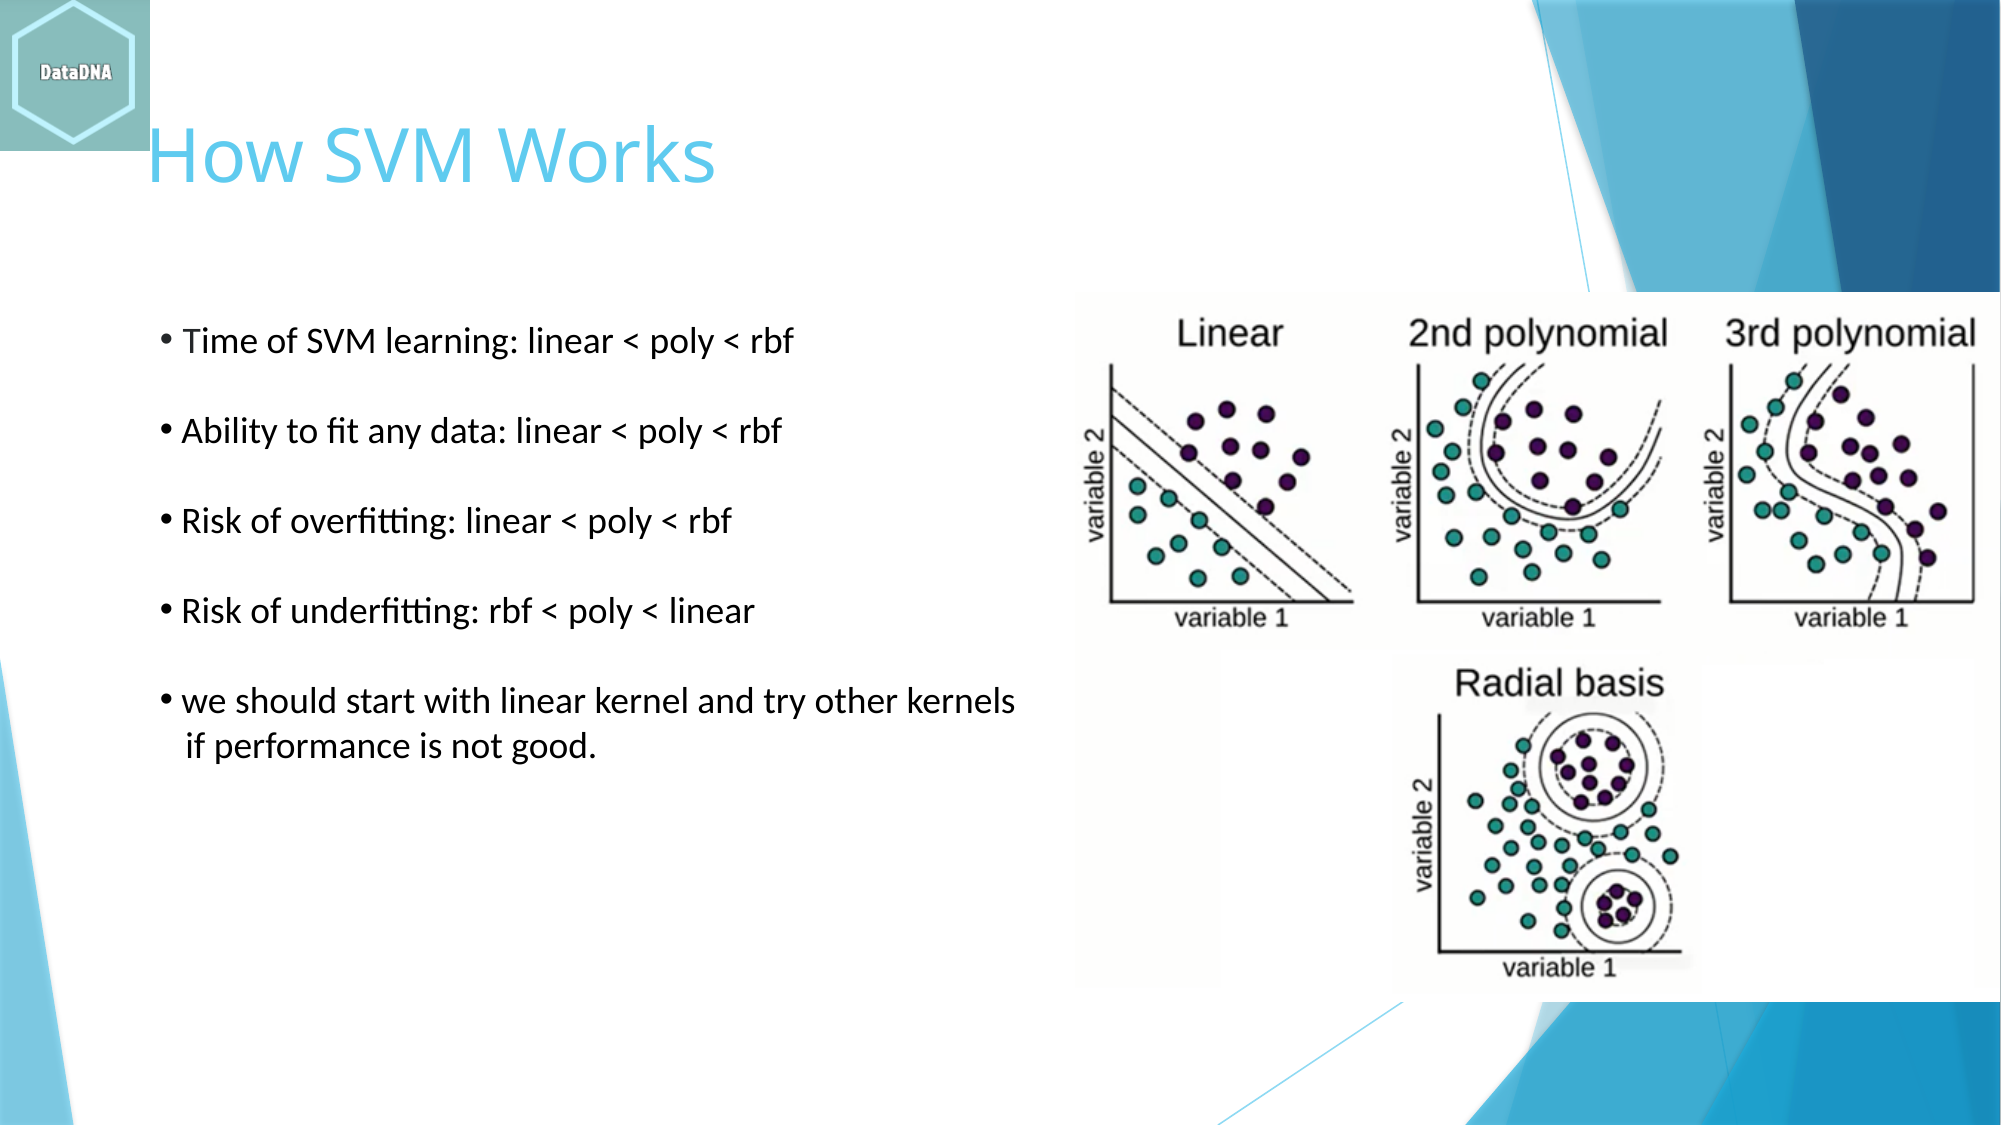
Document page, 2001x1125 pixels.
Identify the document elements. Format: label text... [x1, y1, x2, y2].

title How SVM Works [111, 99, 1522, 220]
picture [0, 0, 150, 151]
picture [1074, 292, 2000, 1003]
text_box Time of SVM learning: linear < poly < rbf Ability to fit any data: linear < poly < rbf Risk of overfitting: linear < poly < rbf Risk of underfitting: rbf < poly < linear we should start with linear kernel and try other kernels if performance is not good. [145, 263, 1803, 864]
